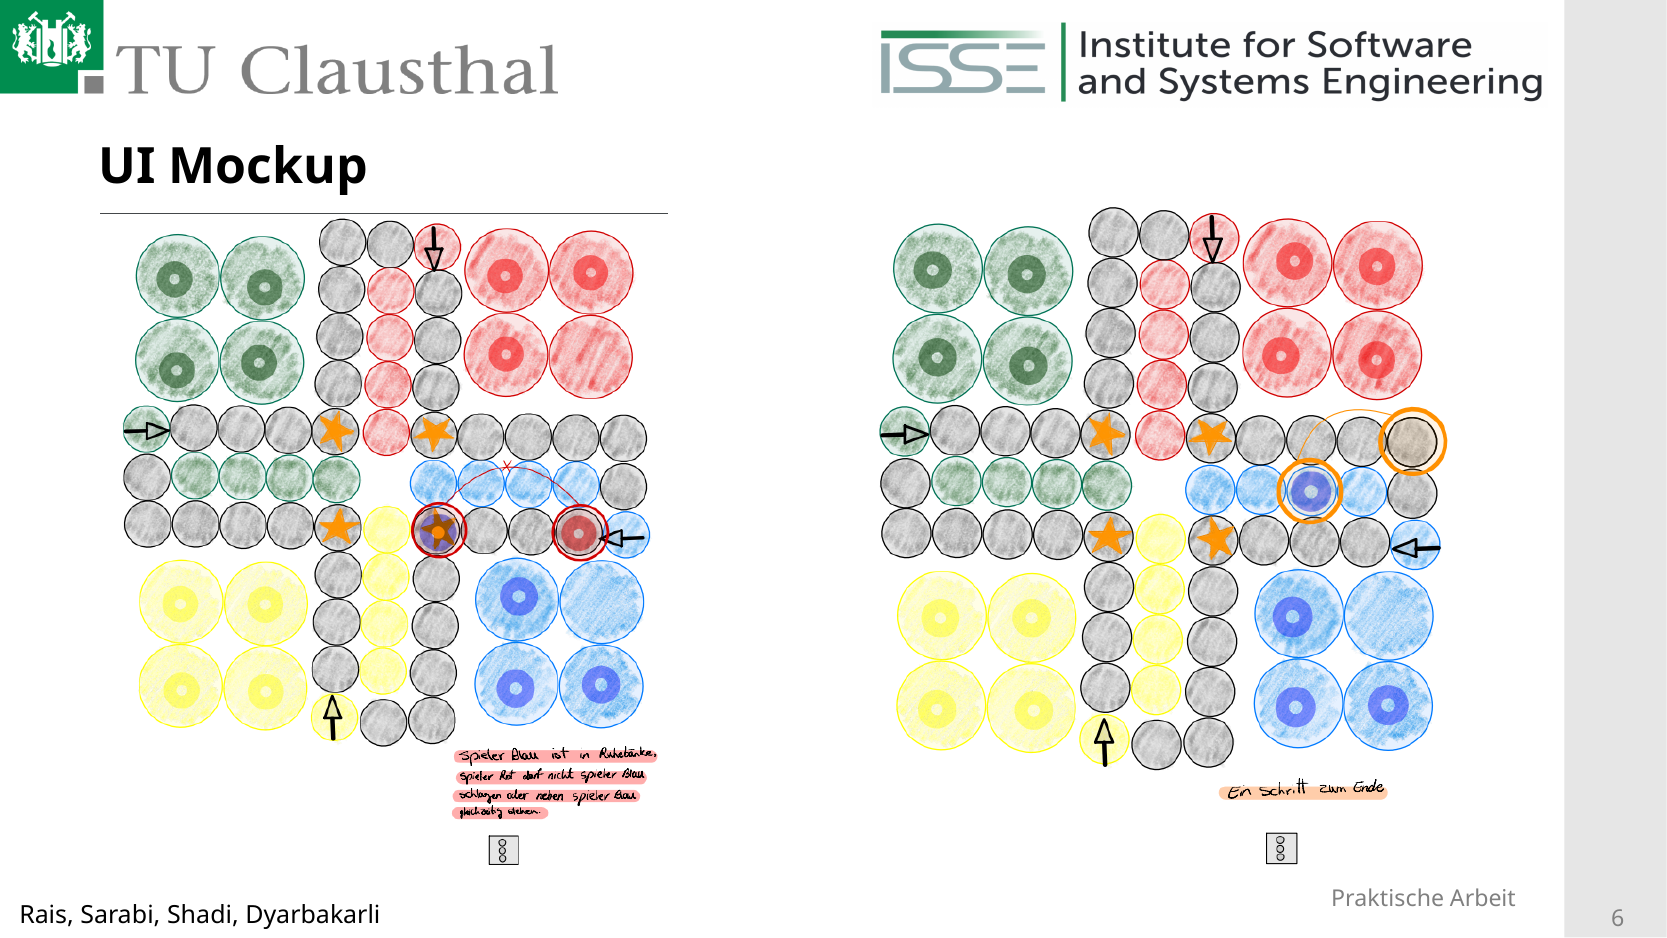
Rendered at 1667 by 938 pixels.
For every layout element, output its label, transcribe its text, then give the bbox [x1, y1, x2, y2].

picture [872, 22, 1548, 108]
picture [0, 0, 558, 94]
title UI Mockup [83, 126, 1531, 216]
picture [100, 212, 668, 872]
picture [856, 188, 1462, 872]
text_box Rais, Sarabi, Shadi, Dyarbakarli [4, 891, 397, 937]
